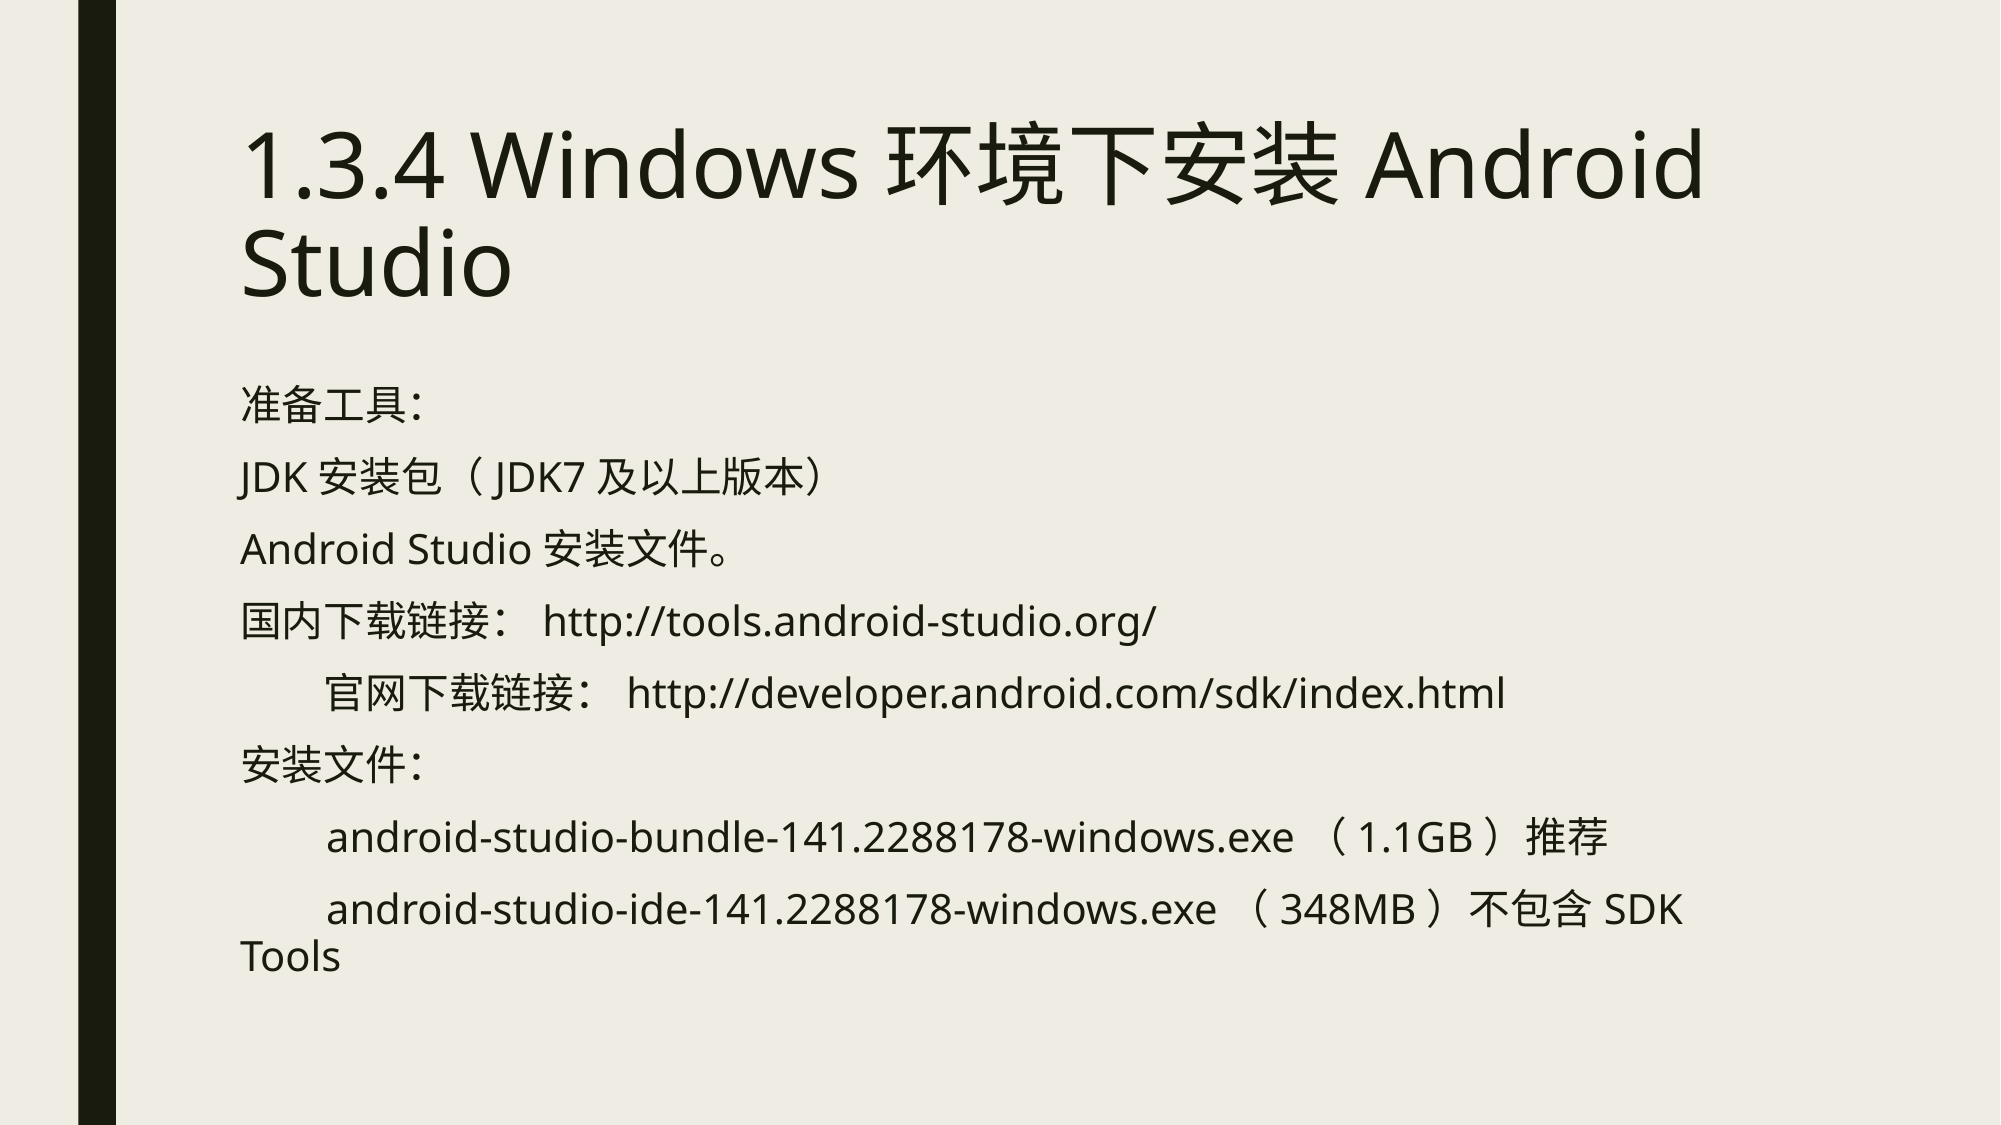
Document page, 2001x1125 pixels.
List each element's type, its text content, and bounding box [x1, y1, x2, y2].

list 准备工具： JDK安装包（JDK7及以上版本） Android Studio安装文件。 国内下载链接：http://tools.android-studio.org/ 官网下载链接：http://developer.android.com/sdk/index.html 安装文件： android-studio-bundle-141.2288178-windows.exe（1.1GB）推荐 android-studio-ide-141.2288178-windows.exe（348MB）不包含SDK Tools [225, 375, 1800, 963]
title 1.3.4 Windows环境下安装Android Studio [225, 112, 1800, 357]
